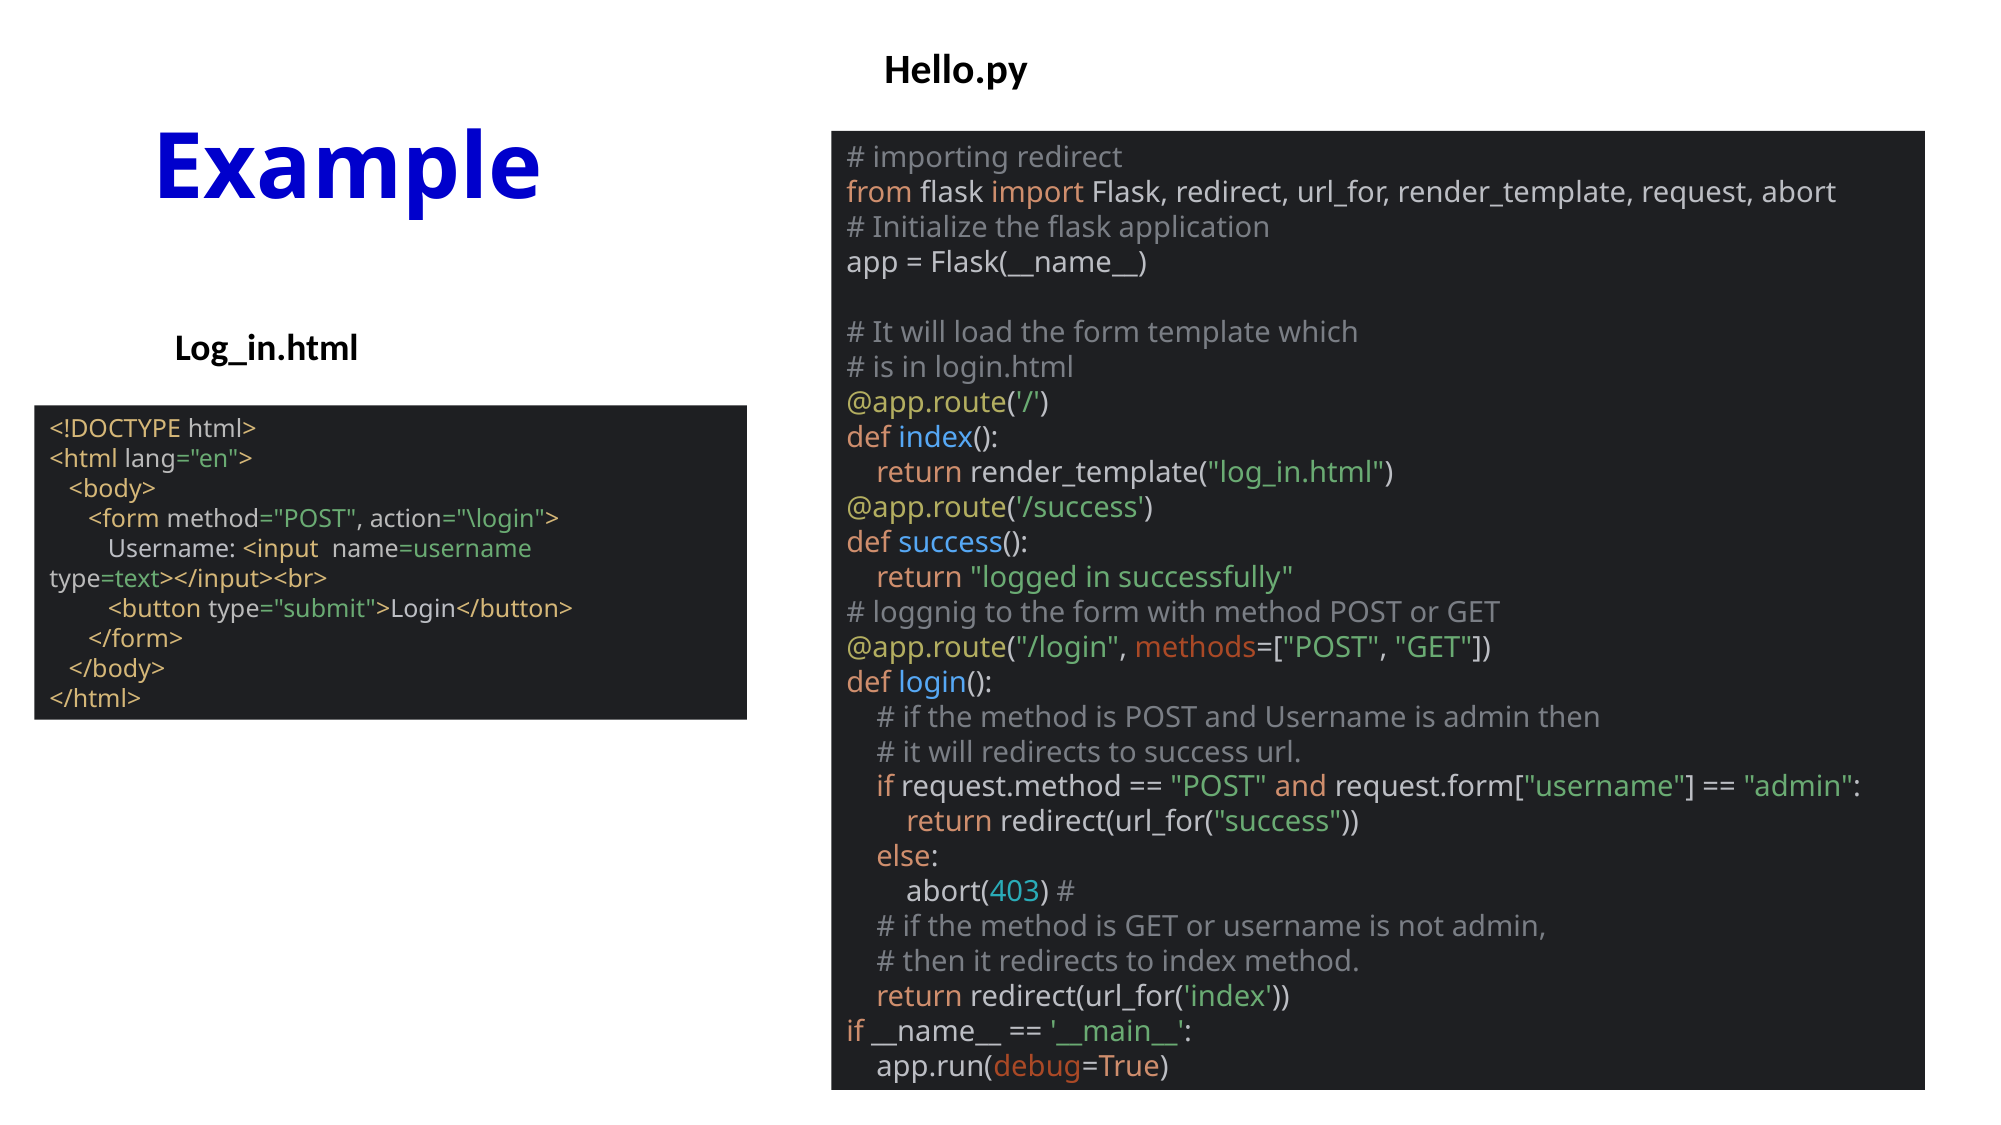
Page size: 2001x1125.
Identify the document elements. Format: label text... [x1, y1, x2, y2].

text_box Log_in.html [160, 315, 374, 376]
text_box # importing redirect from flask import Flask, redirect, url_for, render_template, request, abort # Initialize the flask application app = Flask(__name__) # It will load the form template which # is in login.html @app.route('/') def index(): return render_template("log_in.html") @app.route('/success') def success(): return "logged in successfully" # loggnig to the form with method POST or GET @app.route("/login", methods=["POST", "GET"]) def login(): # if the method is POST and Username is admin then # it will redirects to success url. if request.method == "POST" and request.form["username"] == "admin": return redirect(url_for("success")) else: abort(403) # # if the method is GET or username is not admin, # then it redirects to index method. return redirect(url_for('index')) if __name__ == '__main__': app.run(debug=True) [831, 130, 1925, 1090]
title Example [137, 59, 1863, 278]
text_box <!DOCTYPE html> <html lang="en"> <body> <form method="POST", action="\login"> Username: <input name=username type=text></input><br> <button type="submit">Login</button> </form> </body> </html> [34, 405, 747, 720]
text_box Hello.py [869, 34, 1043, 100]
